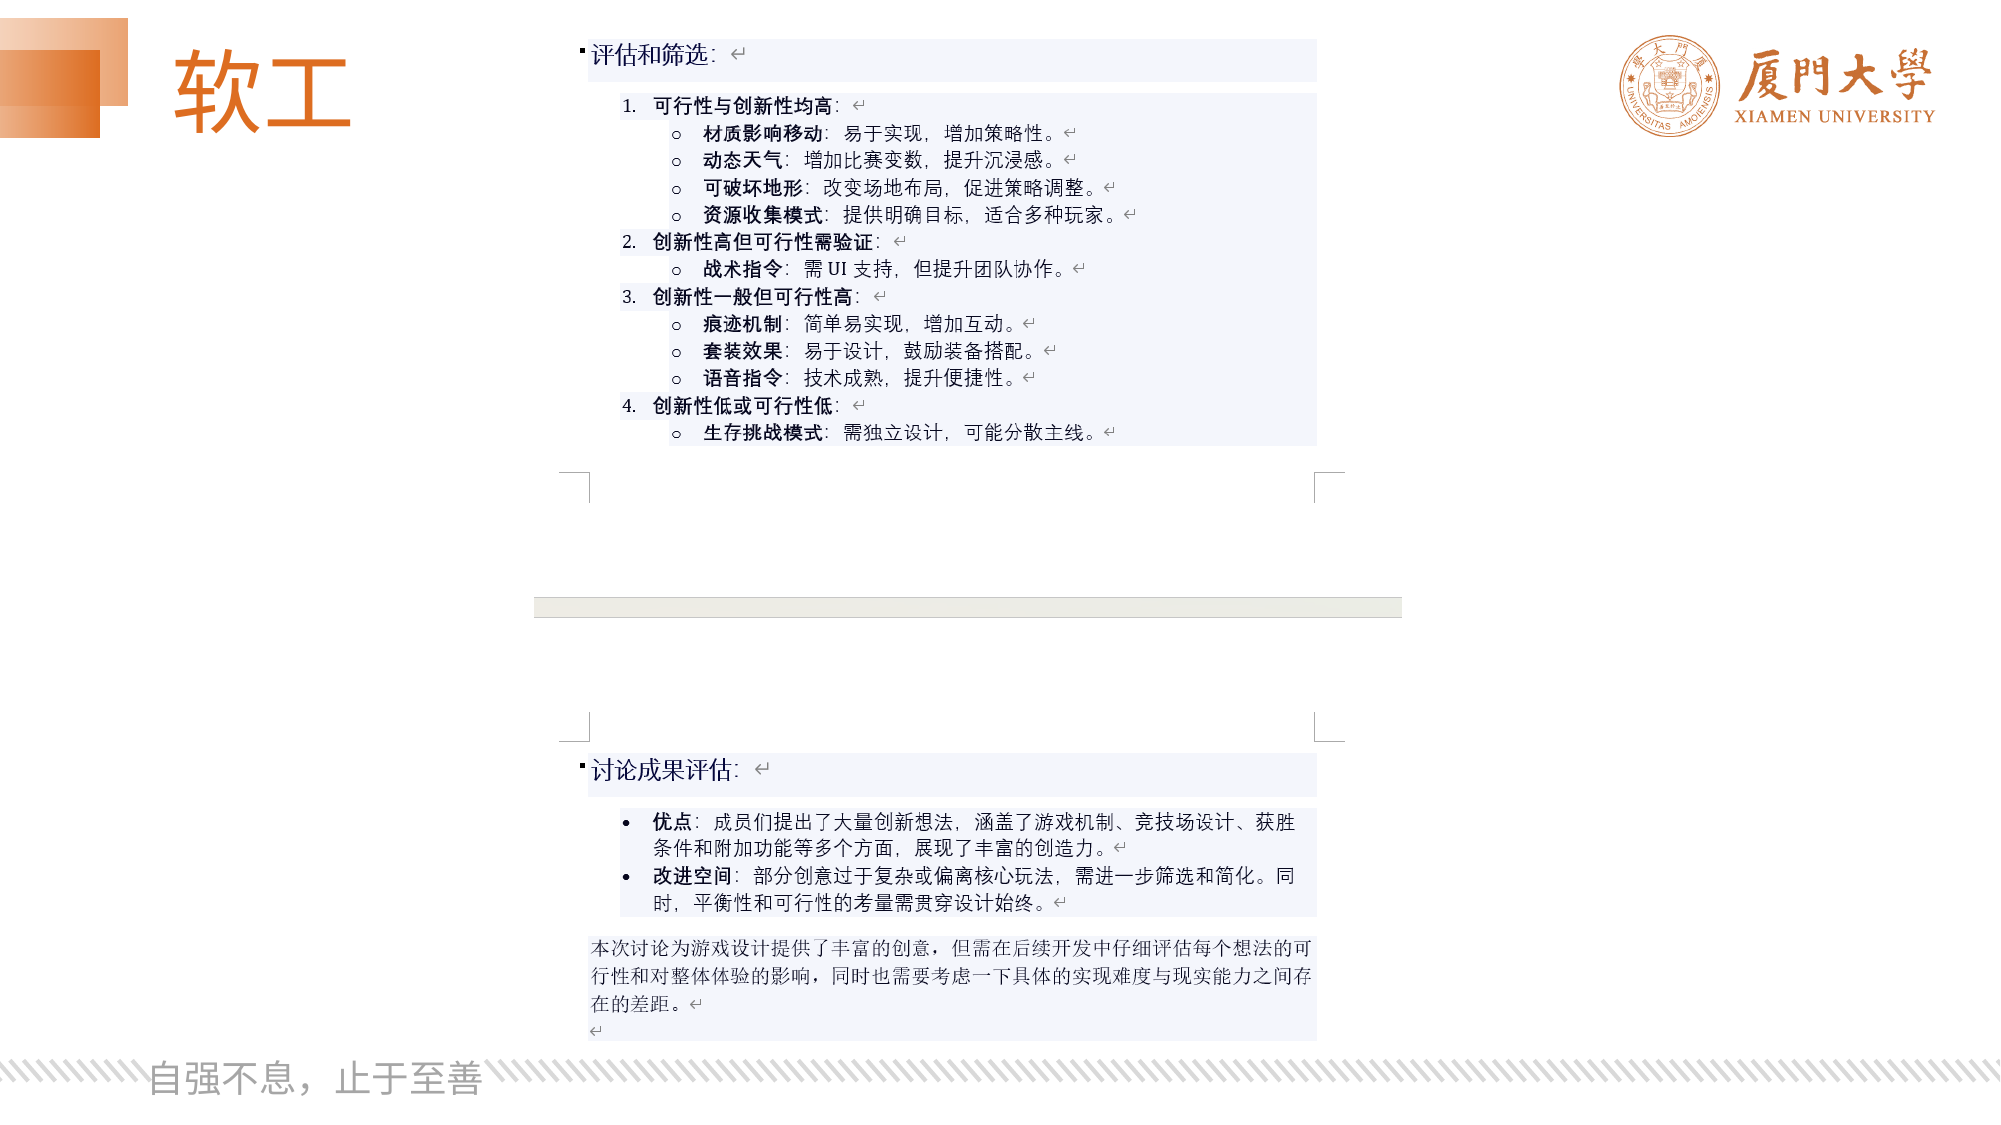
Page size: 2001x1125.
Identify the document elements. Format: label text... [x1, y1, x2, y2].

picture [534, 29, 1402, 1041]
title 软工 [156, 16, 1882, 177]
